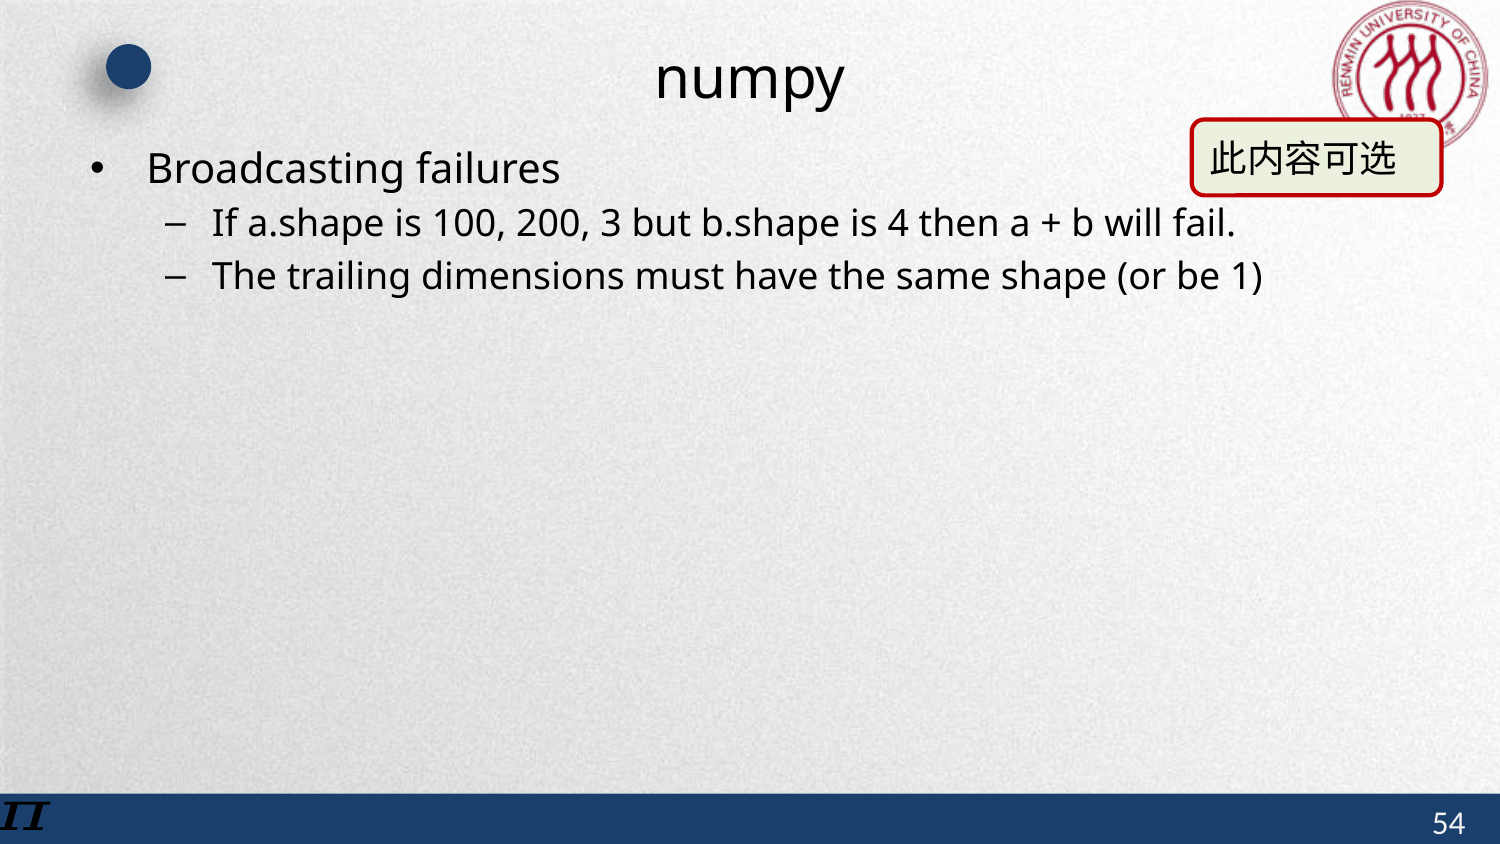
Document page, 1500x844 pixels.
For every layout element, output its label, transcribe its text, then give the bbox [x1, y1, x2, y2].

list Broadcasting failures If a.shape is 100, 200, 3 but b.shape is 4 then a + b will fail. The trailing dimensions must have the same shape (or be 1) [75, 134, 1425, 781]
picture [0, 0, 1500, 793]
text_box 此内容可选 [1189, 117, 1444, 198]
title numpy [75, 33, 1425, 116]
